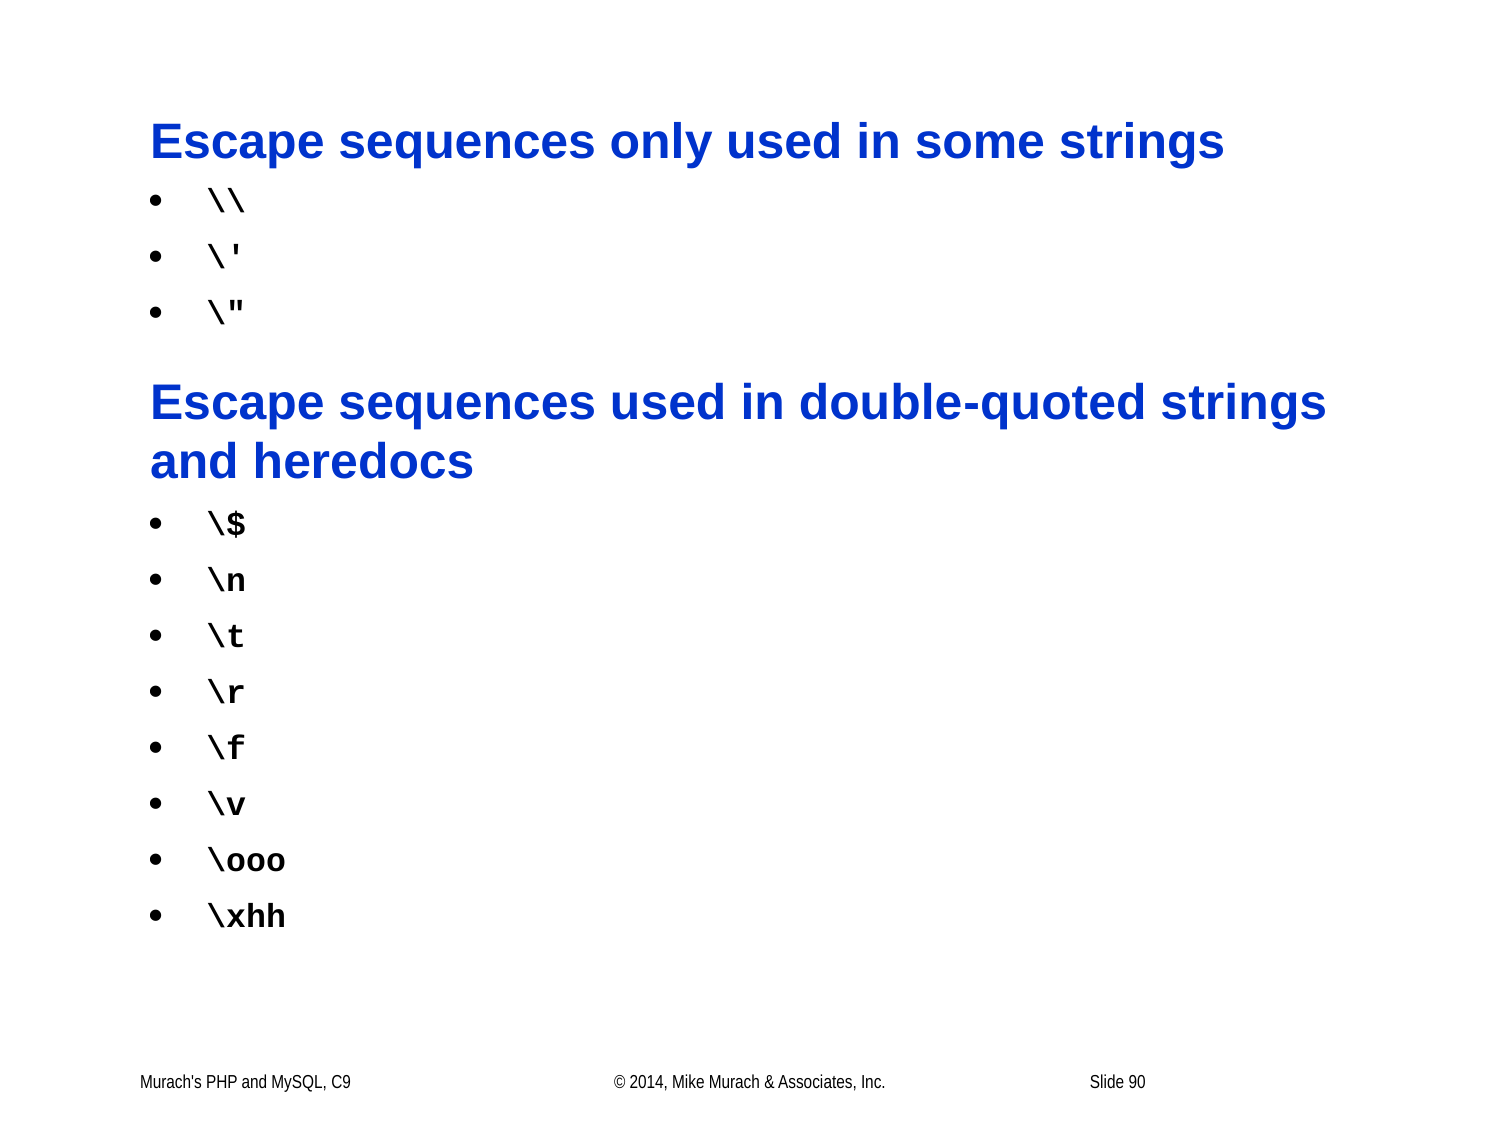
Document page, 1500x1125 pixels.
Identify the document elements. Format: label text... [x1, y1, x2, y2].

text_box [149, 112, 1287, 239]
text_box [149, 178, 1348, 951]
footer © 2014, Mike Murach & Associates, Inc. [474, 1025, 1025, 1100]
slide_number Murach's PHP and MySQL, C9 [125, 1025, 450, 1100]
slide_number Slide 90 [1074, 1025, 1388, 1100]
